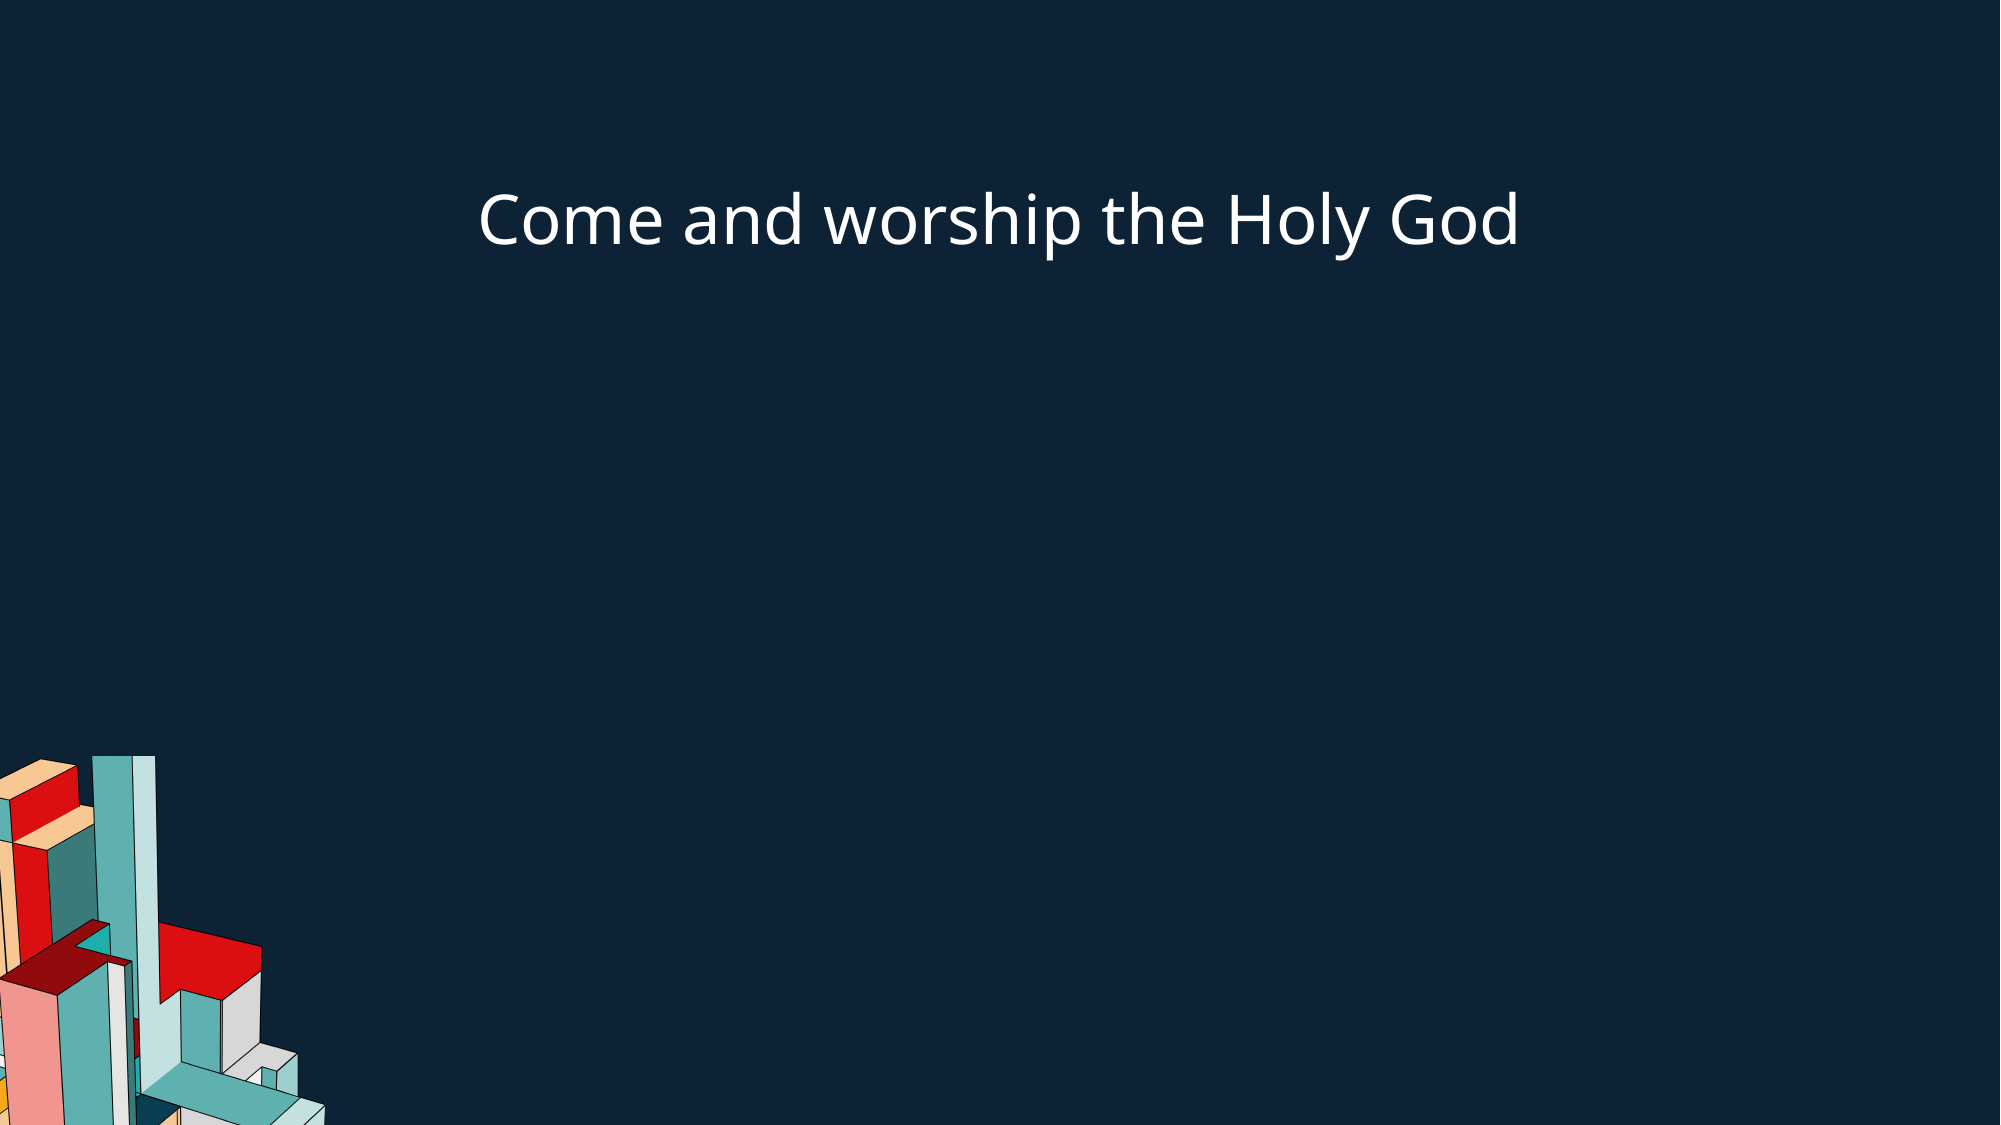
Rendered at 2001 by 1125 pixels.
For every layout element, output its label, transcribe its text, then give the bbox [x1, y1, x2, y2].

picture [0, 756, 326, 1125]
text_box Come and worship the Holy God [99, 168, 1900, 349]
